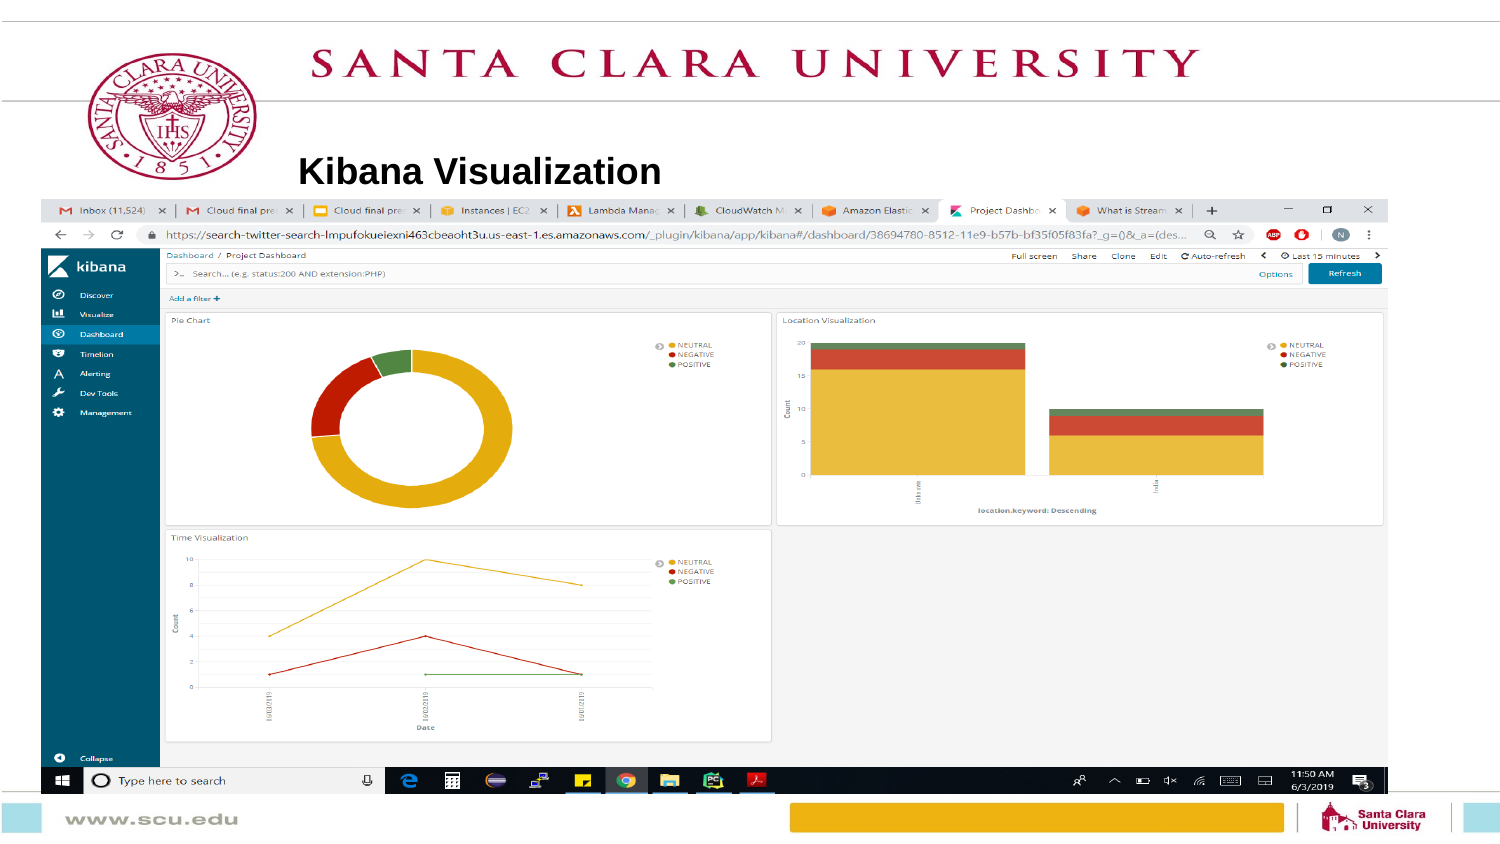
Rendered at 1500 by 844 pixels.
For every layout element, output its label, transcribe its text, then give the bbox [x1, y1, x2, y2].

picture [0, 0, 1500, 844]
title Kibana Visualization [283, 112, 1388, 199]
